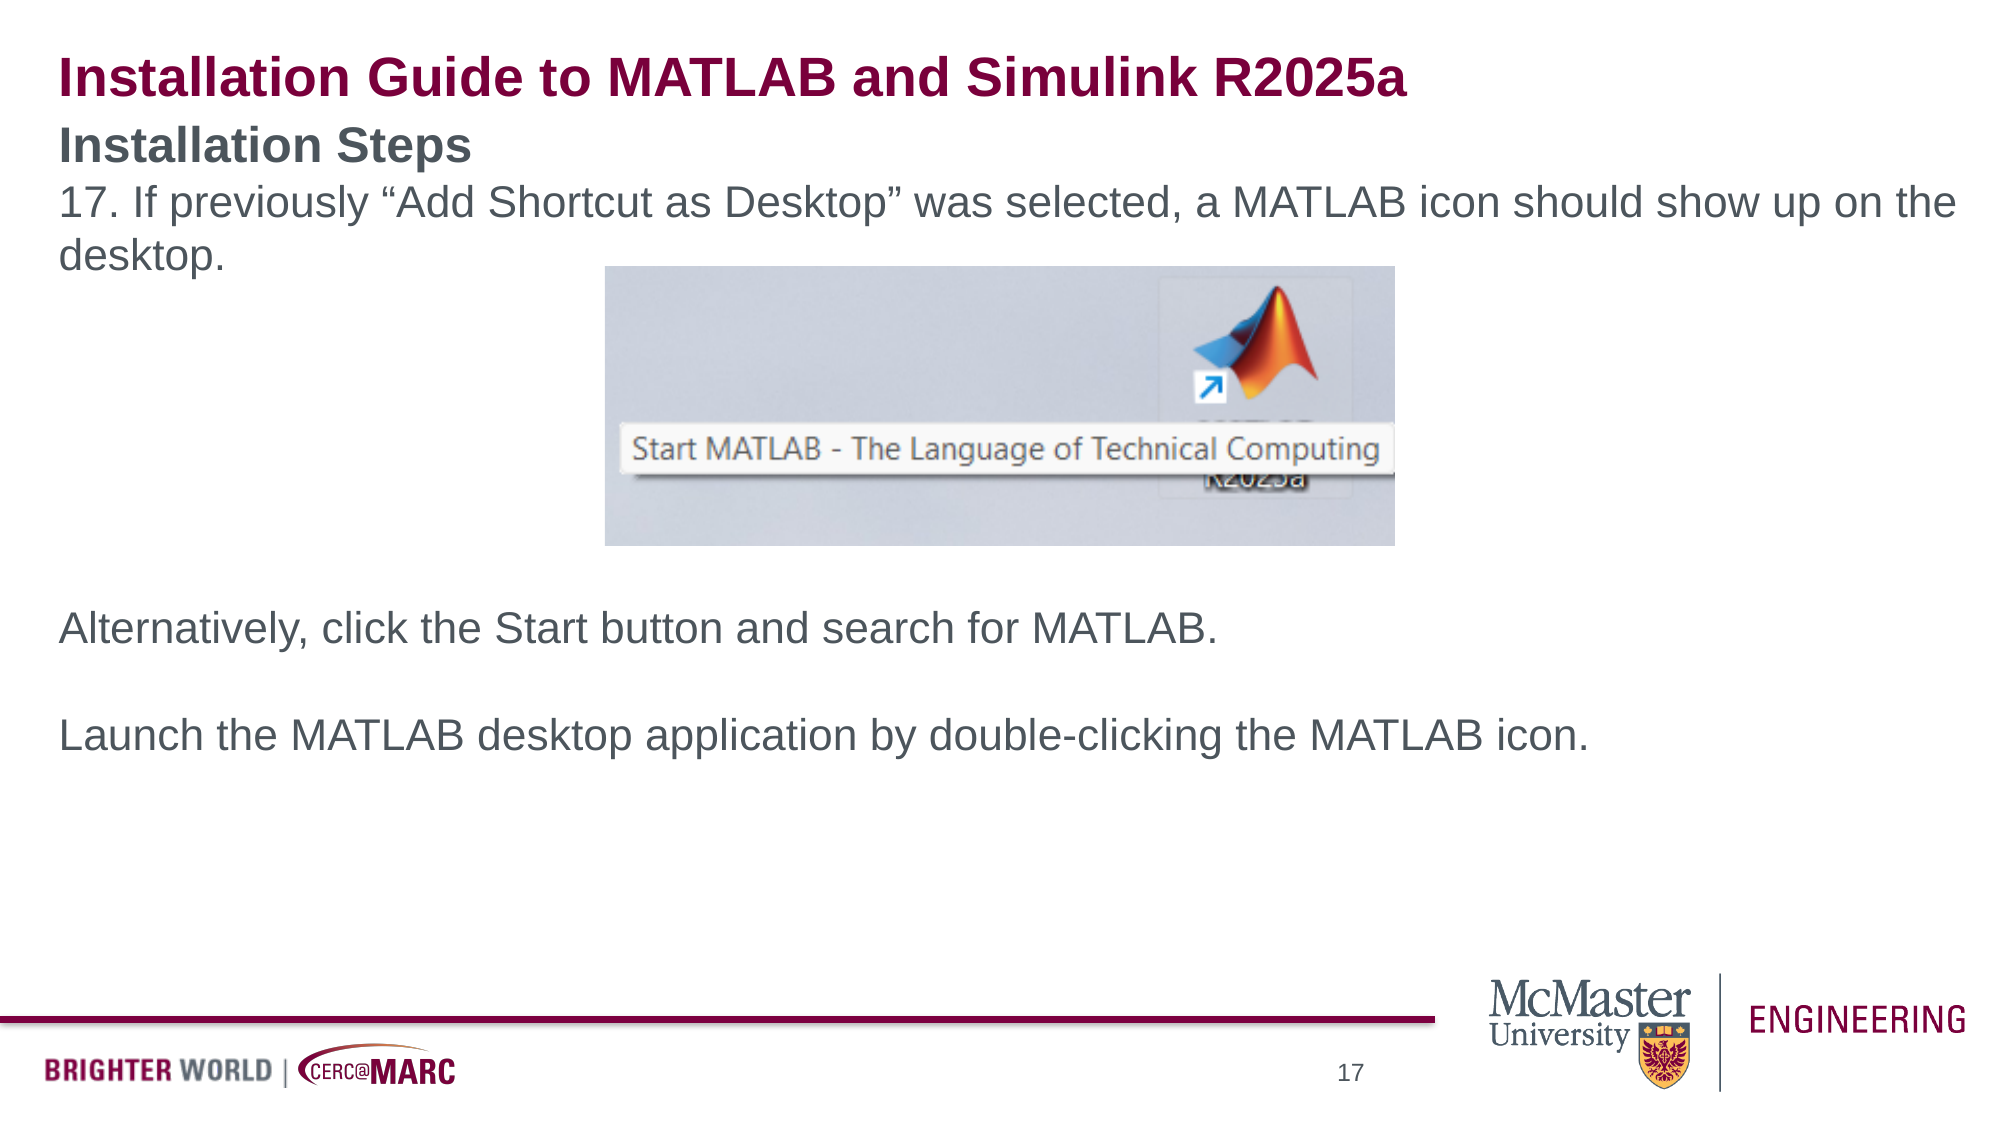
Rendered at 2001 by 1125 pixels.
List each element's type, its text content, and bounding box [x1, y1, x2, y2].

title Installation Guide to MATLAB and Simulink R2025a [43, 0, 1965, 105]
slide_number 17 [1260, 1041, 1365, 1101]
picture [604, 260, 1396, 546]
picture [43, 1031, 465, 1097]
text_box Installation Steps 17. If previously “Add Shortcut as Desktop” was selected, a MATLAB icon should show up on the desktop. Alternatively, click the Start button and search for MATLAB. Launch the MATLAB desktop application by double-clicking the MATLAB icon. [43, 105, 1983, 767]
picture [1488, 973, 1965, 1092]
